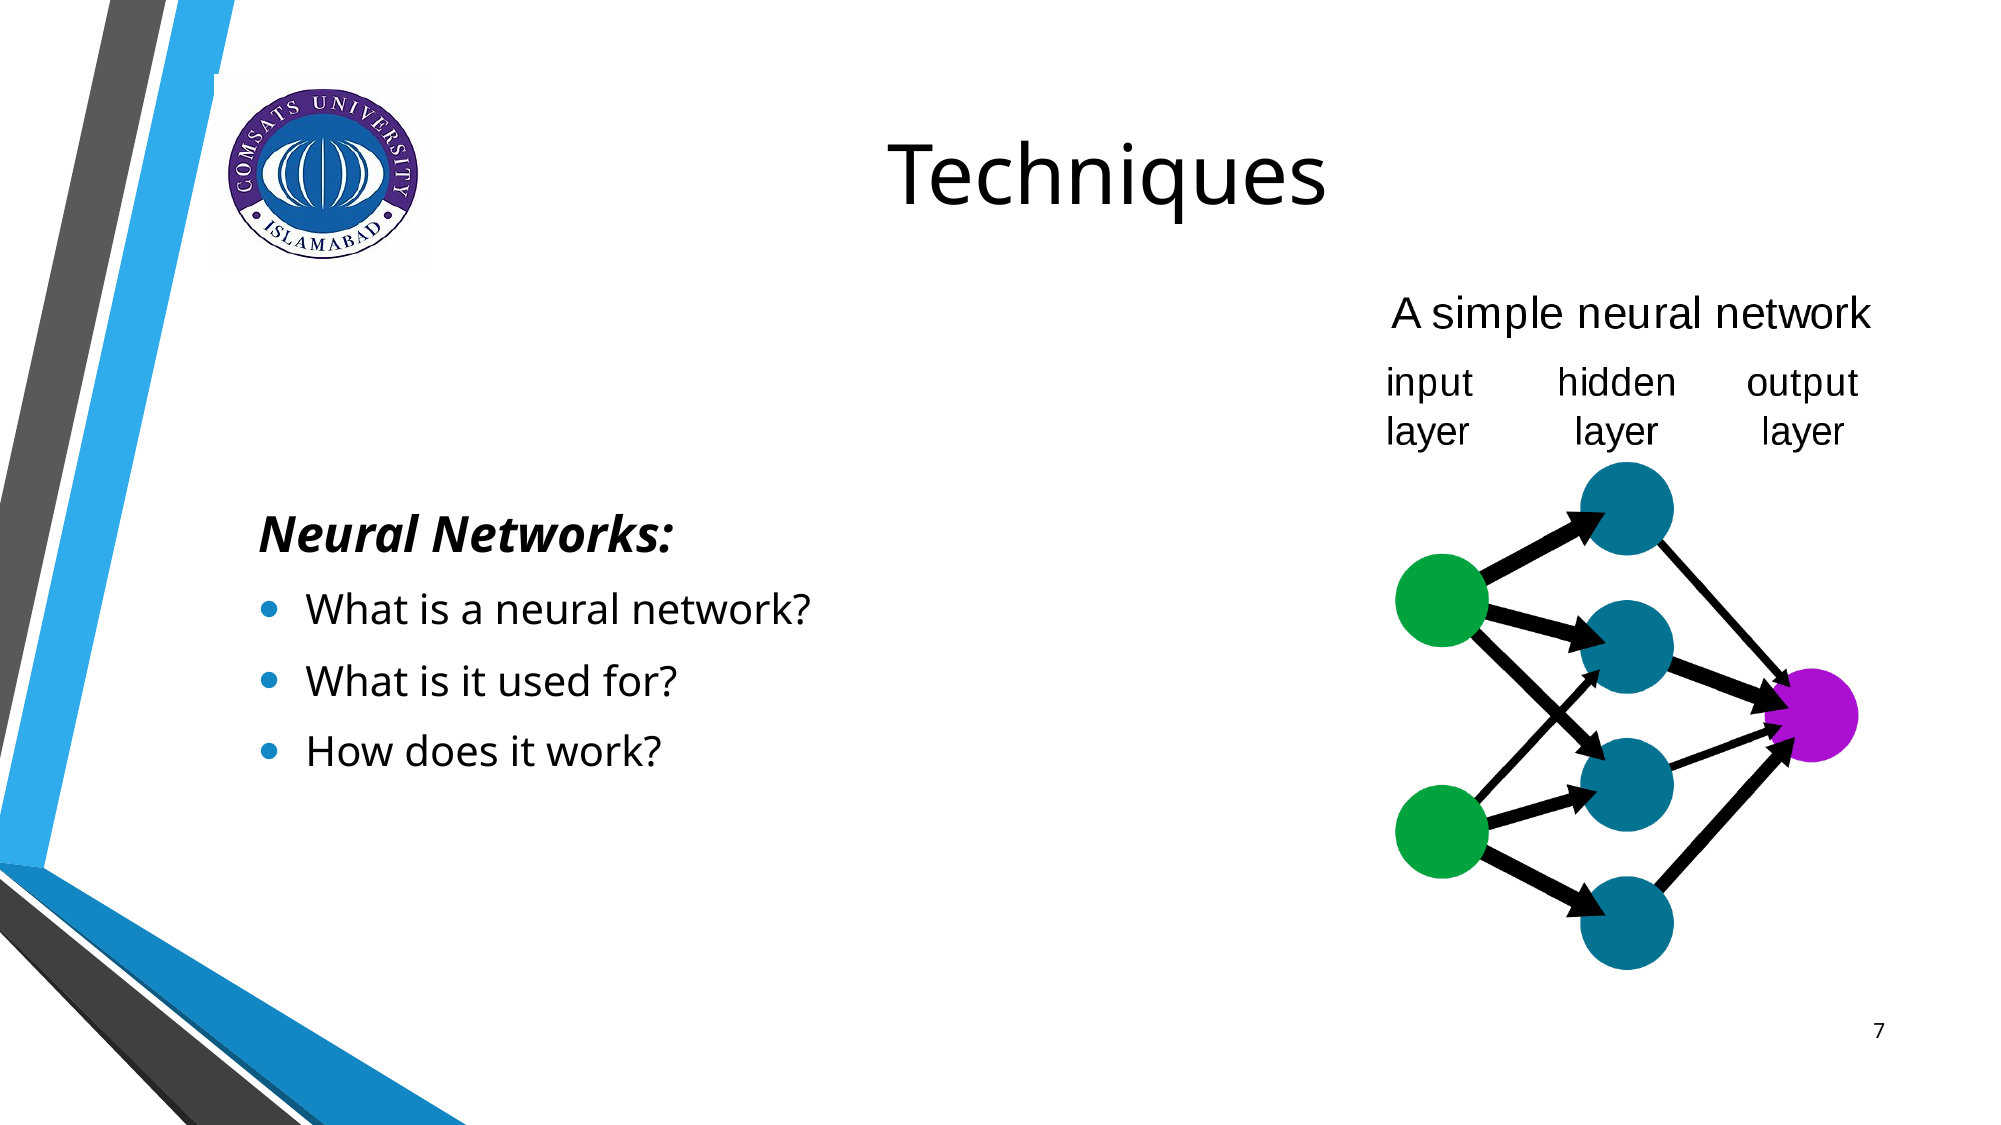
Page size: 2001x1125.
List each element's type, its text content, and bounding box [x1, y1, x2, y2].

picture [214, 74, 432, 269]
title Techniques [432, 74, 1786, 269]
picture [1358, 281, 1895, 997]
list Neural Networks: What is a neural network? What is it used for? How does it work? [243, 327, 1358, 950]
slide_number 7 [1806, 1001, 1900, 1062]
